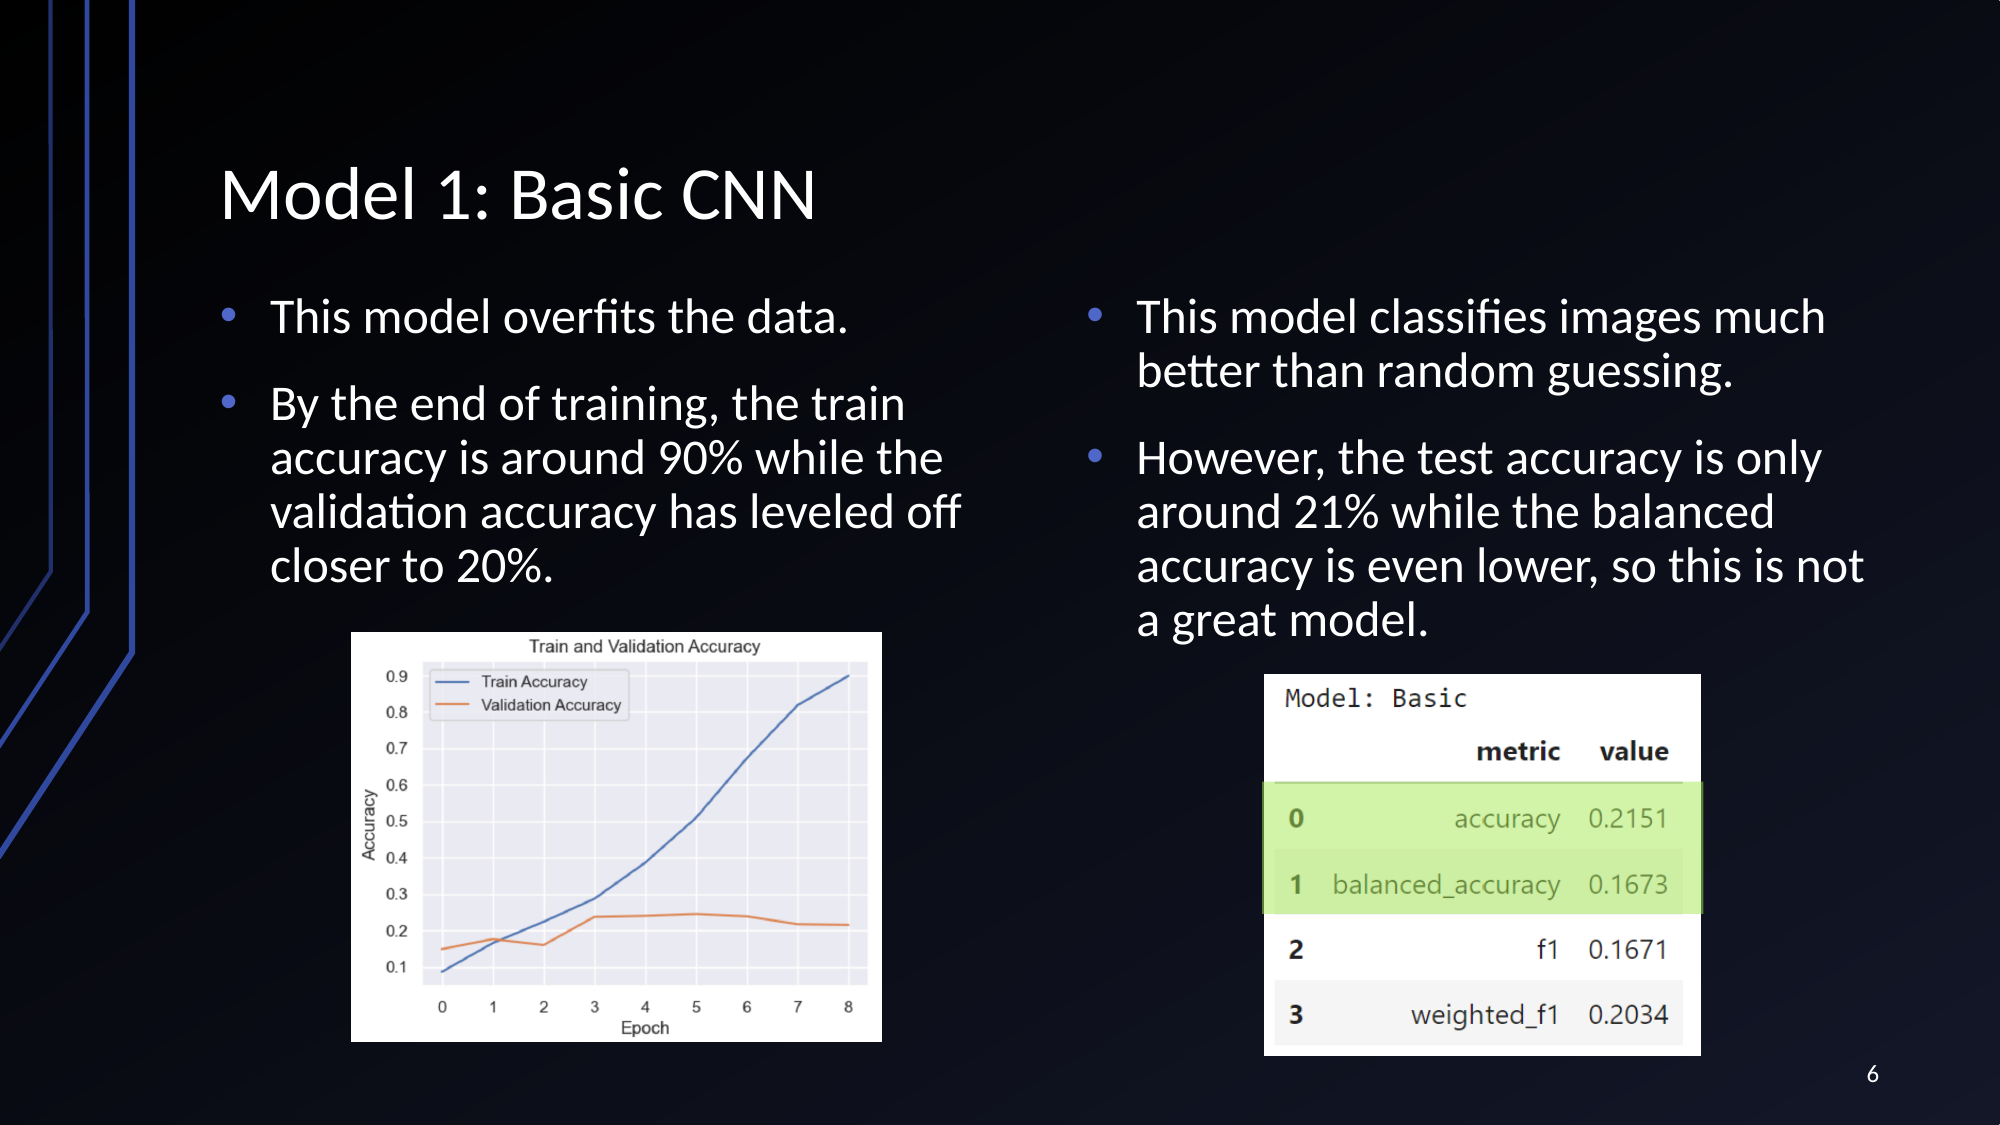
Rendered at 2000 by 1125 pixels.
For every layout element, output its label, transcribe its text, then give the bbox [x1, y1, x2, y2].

title Model 1: Basic CNN [199, 45, 1900, 246]
picture [351, 632, 882, 1043]
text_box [1261, 674, 1704, 1056]
list This model classifies images much better than random guessing. However, the test accuracy is only around 21% while the balanced accuracy is even lower, so this is not a great model. [1066, 279, 1900, 1013]
list This model overfits the data. By the end of training, the train accuracy is around 90% while the validation accuracy has leveled off closer to 20%. [199, 279, 1033, 1013]
slide_number 6 [1732, 1042, 1900, 1103]
